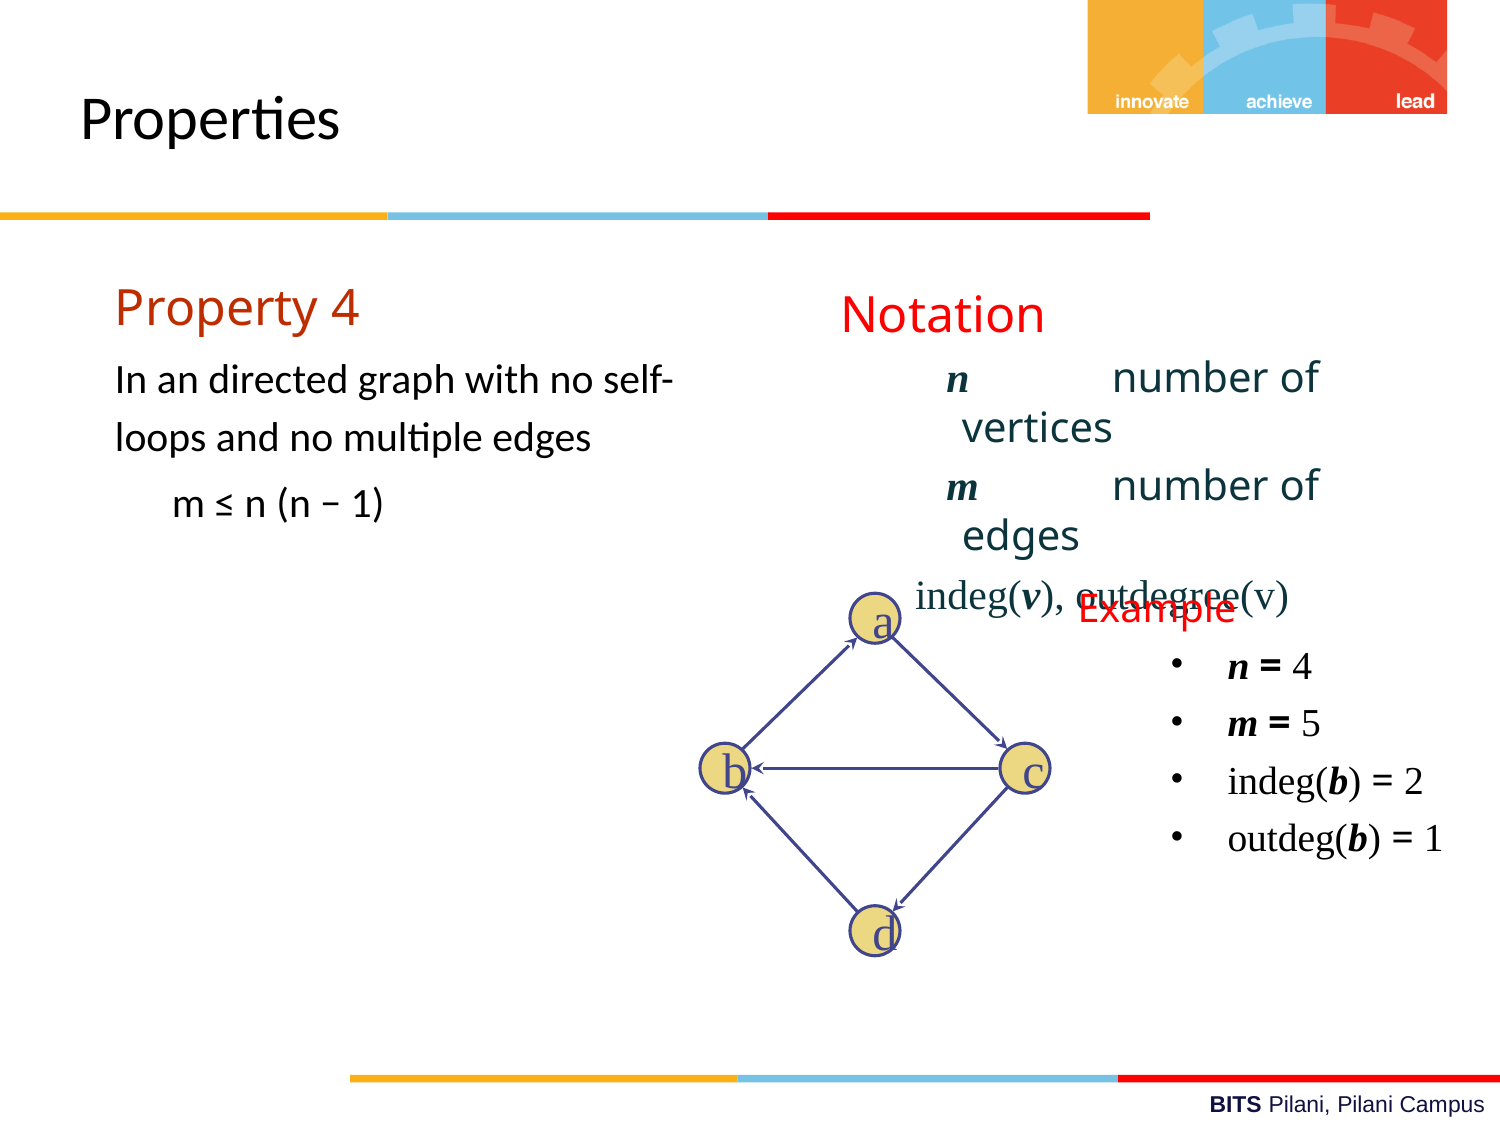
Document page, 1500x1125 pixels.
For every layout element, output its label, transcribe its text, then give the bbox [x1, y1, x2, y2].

text_box Notation n number of vertices m number of edges indeg(v), outdegree(v) [824, 275, 1438, 538]
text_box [892, 637, 1008, 750]
text_box b [699, 743, 751, 794]
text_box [892, 787, 1008, 912]
text_box Properties [64, 45, 1069, 185]
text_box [742, 787, 858, 912]
text_box Example n = 4 m = 5 indeg(b) = 2 outdeg(b) = 1 [1062, 574, 1483, 875]
text_box a [849, 593, 901, 644]
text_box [742, 637, 858, 750]
text_box d [849, 905, 901, 956]
picture [1087, 0, 1448, 114]
text_box Property 4 In an directed graph with no self-loops and no multiple edges m ≤ n (n − 1) [99, 274, 700, 1038]
text_box c [999, 743, 1051, 794]
